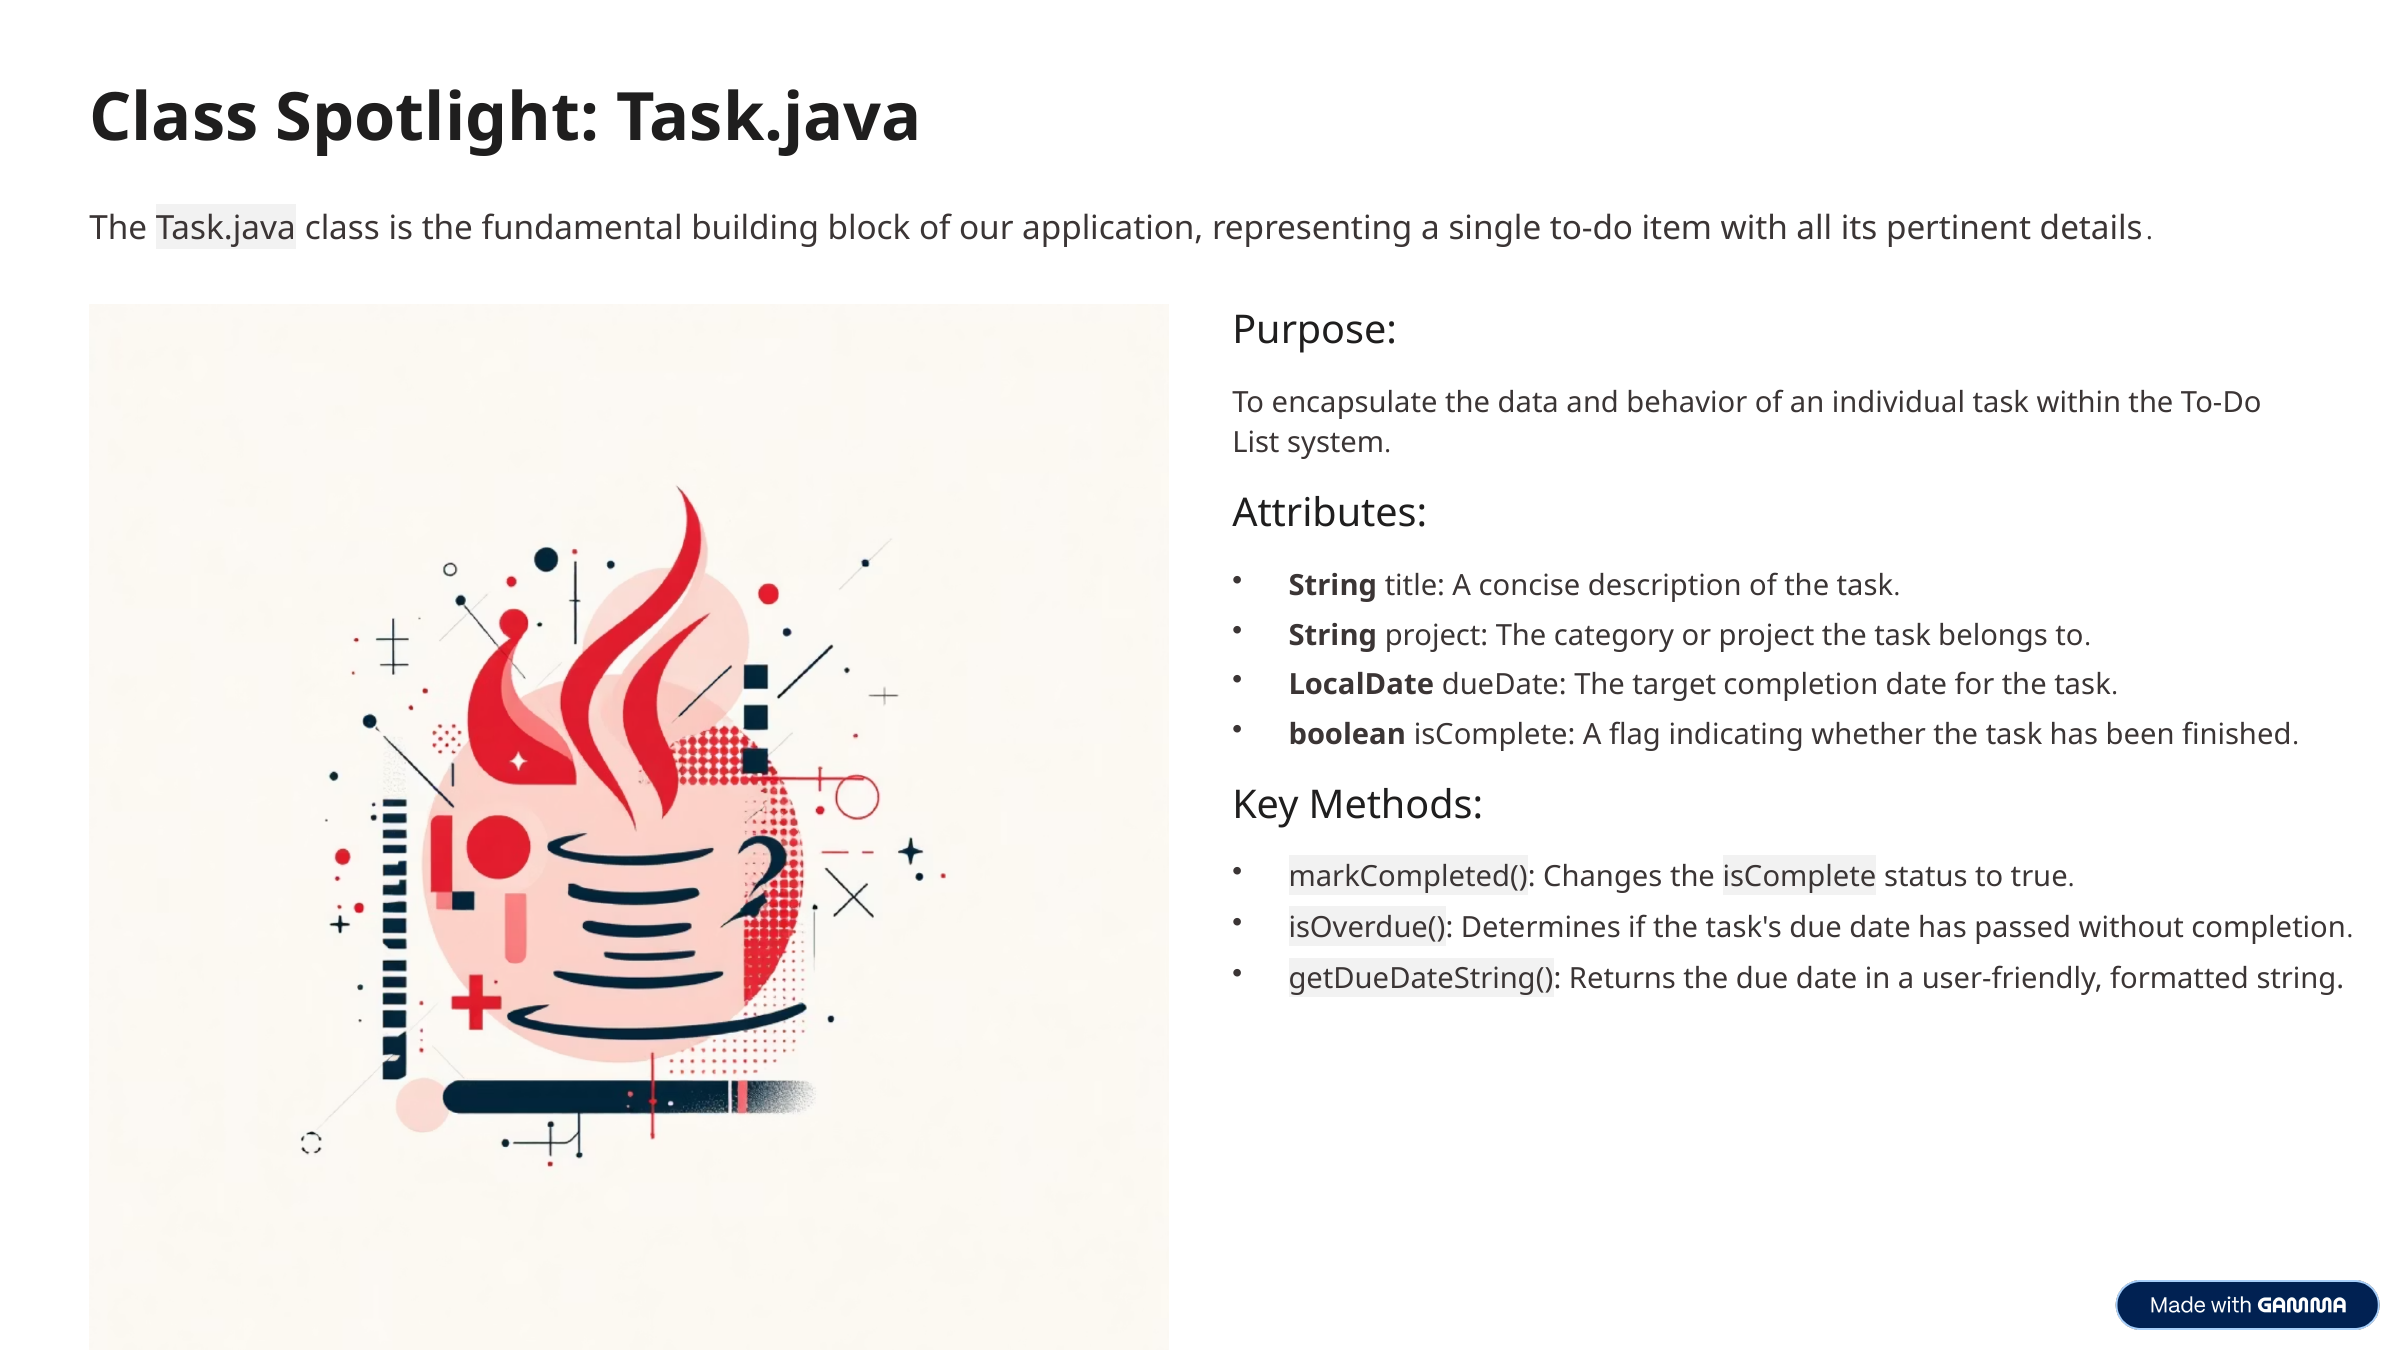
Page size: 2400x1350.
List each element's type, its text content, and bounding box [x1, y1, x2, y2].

text_box boolean isComplete: A flag indicating whether the task has been finished. [1232, 709, 2312, 751]
picture [2106, 1271, 2389, 1339]
text_box Purpose: [1232, 301, 1636, 352]
text_box markCompleted(): Changes the isComplete status to true. [1232, 851, 2312, 894]
text_box Class Spotlight: Task.java [89, 70, 965, 155]
text_box LocalDate dueDate: The target completion date for the task. [1232, 659, 2312, 701]
text_box getDueDateString(): Returns the due date in a user-friendly, formatted string. [1232, 953, 2312, 996]
text_box Attributes: [1232, 484, 1636, 535]
text_box The Task.java class is the fundamental building block of our application, representing a single to-do item with all its pertinent details. [89, 205, 2311, 248]
text_box String project: The category or project the task belongs to. [1232, 610, 2312, 651]
text_box Key Methods: [1232, 776, 1636, 827]
text_box isOverdue(): Determines if the task's due date has passed without completion. [1232, 902, 2312, 945]
text_box To encapsulate the data and behavior of an individual task within the To-Do List system. [1232, 377, 2312, 459]
picture [89, 304, 1169, 1350]
text_box String title: A concise description of the task. [1232, 560, 2312, 602]
